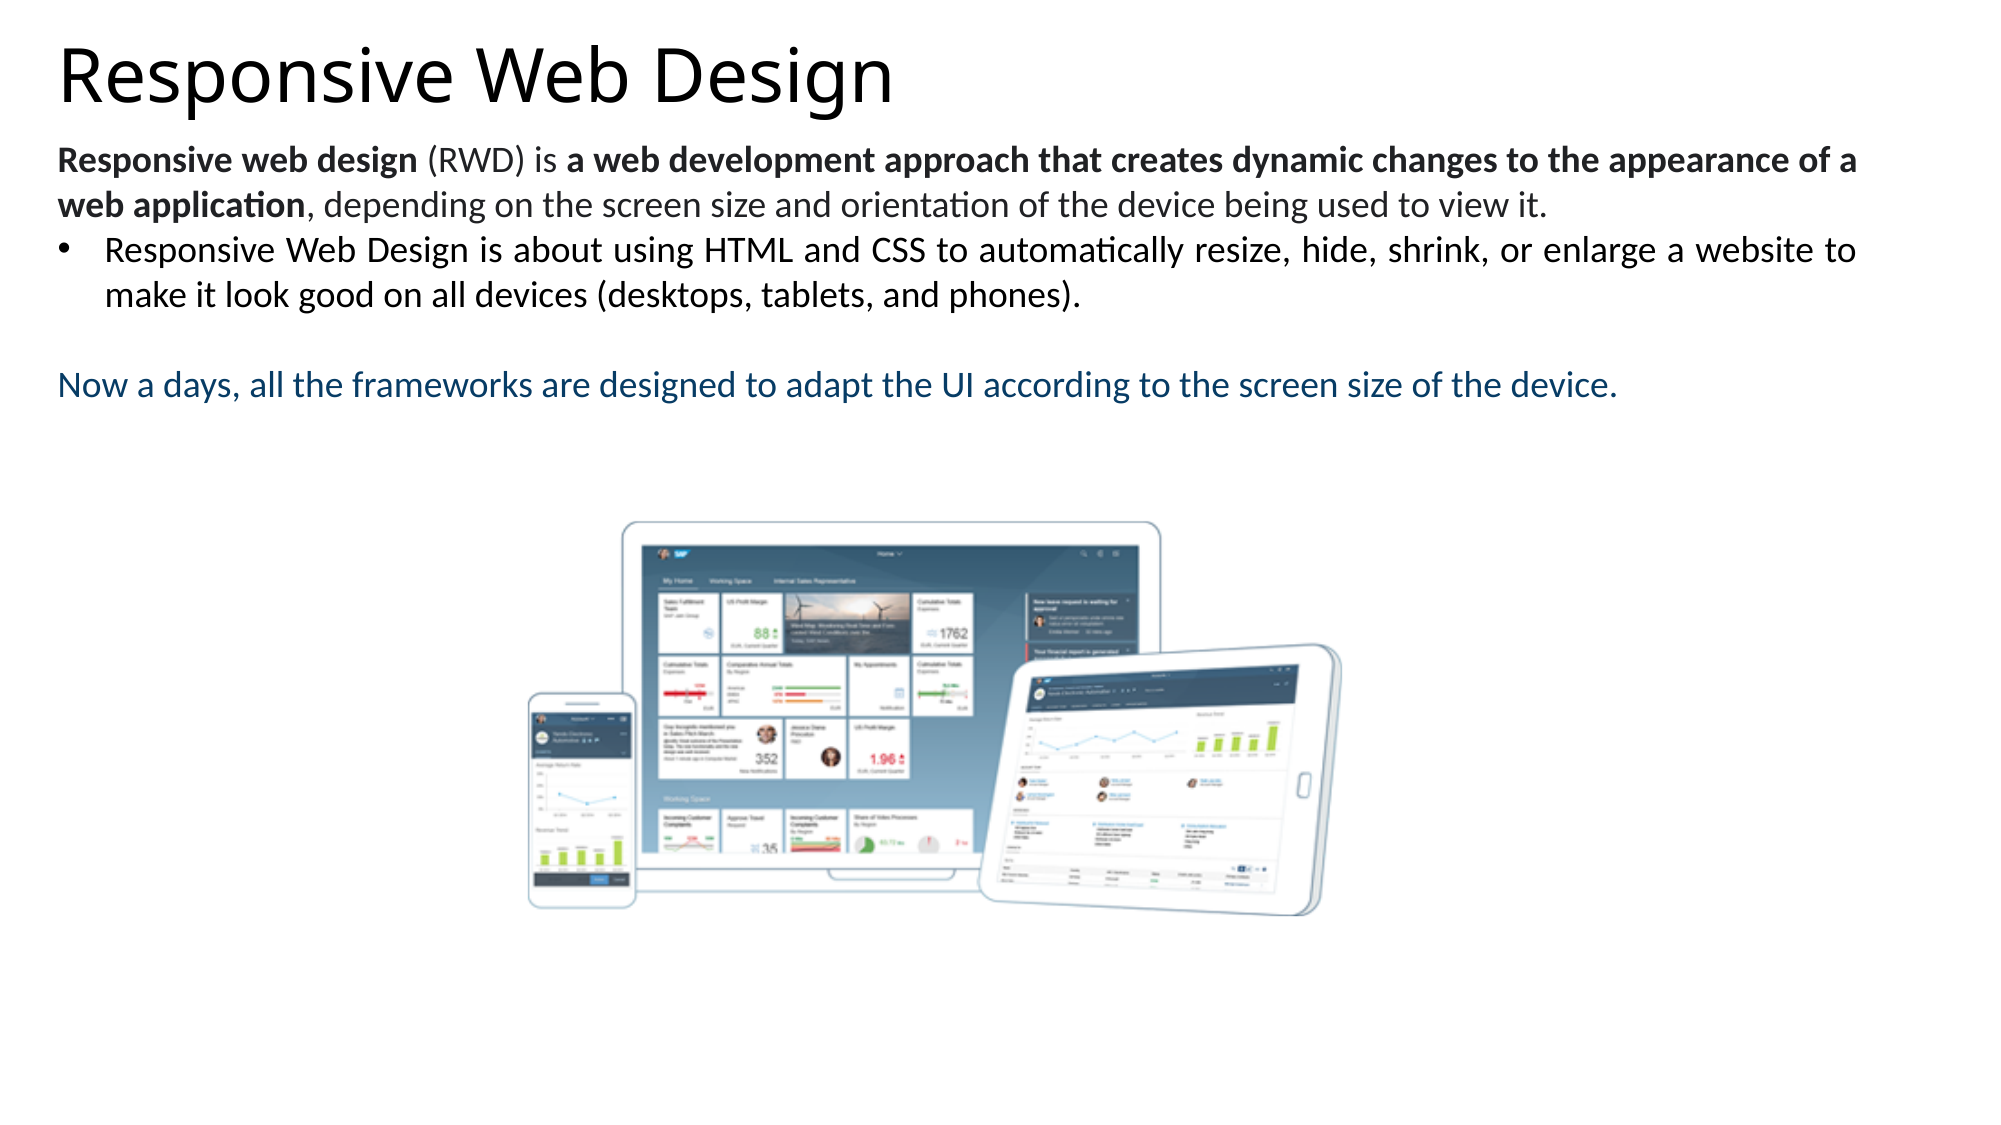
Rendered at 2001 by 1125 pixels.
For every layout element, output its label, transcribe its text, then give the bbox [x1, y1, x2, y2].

text_box Responsive web design (RWD) is a web development approach that creates dynamic changes to the appearance of a web application, depending on the screen size and orientation of the device being used to view it. Responsive Web Design is about using HTML and CSS to automatically resize, hide, shrink, or enlarge a website to make it look good on all devices (desktops, tablets, and phones). Now a days, all the frameworks are designed to adapt the UI according to the screen size of the device. [42, 127, 1874, 413]
text_box Responsive Web Design [42, 30, 1874, 127]
picture [490, 482, 1388, 983]
